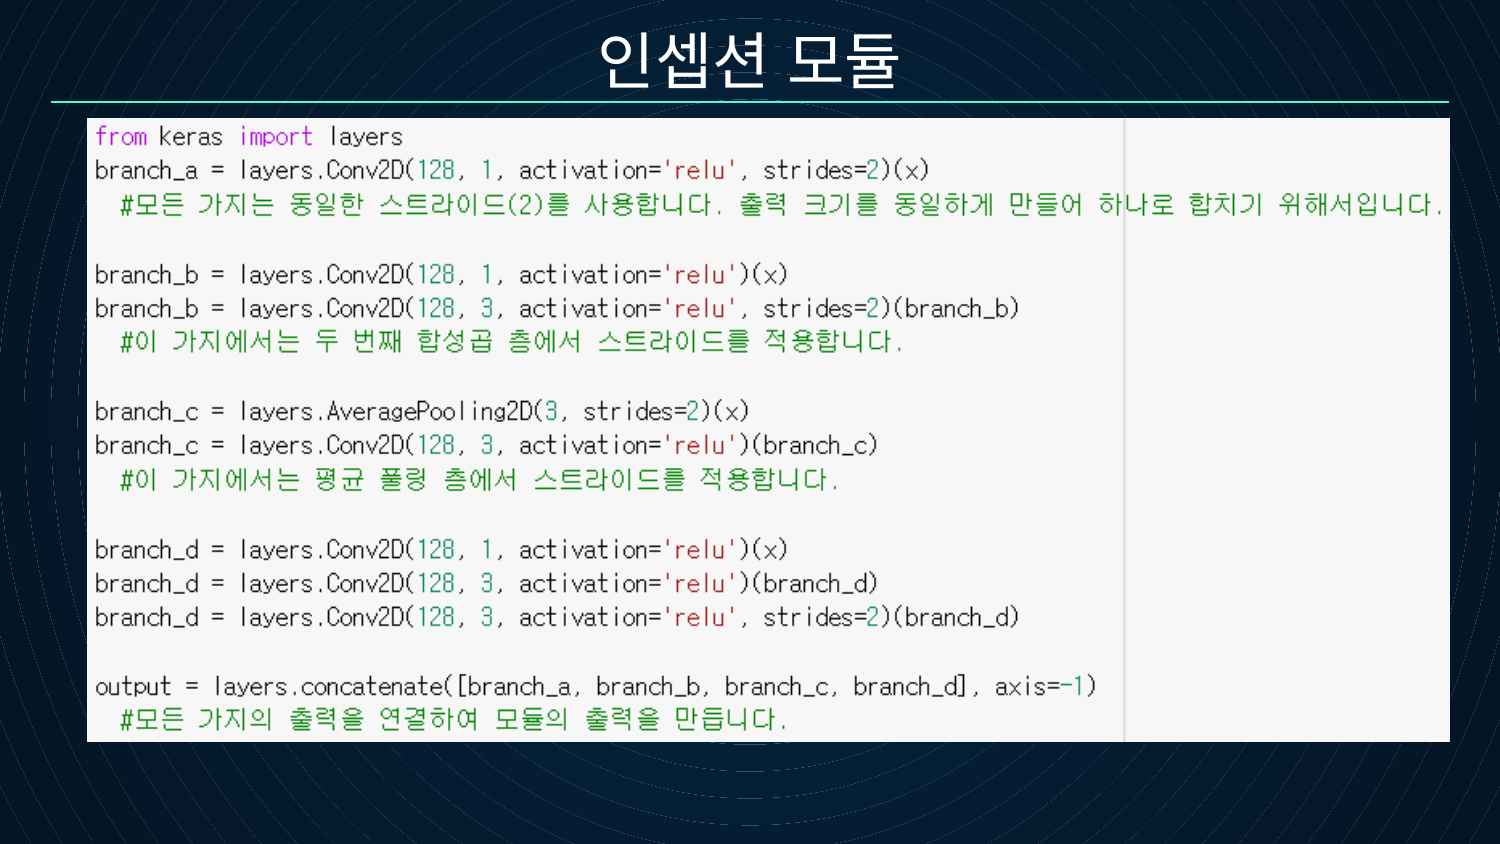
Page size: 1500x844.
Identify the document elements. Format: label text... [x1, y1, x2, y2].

title 인셉션 모듈 [51, 12, 1449, 101]
picture [87, 118, 1450, 743]
